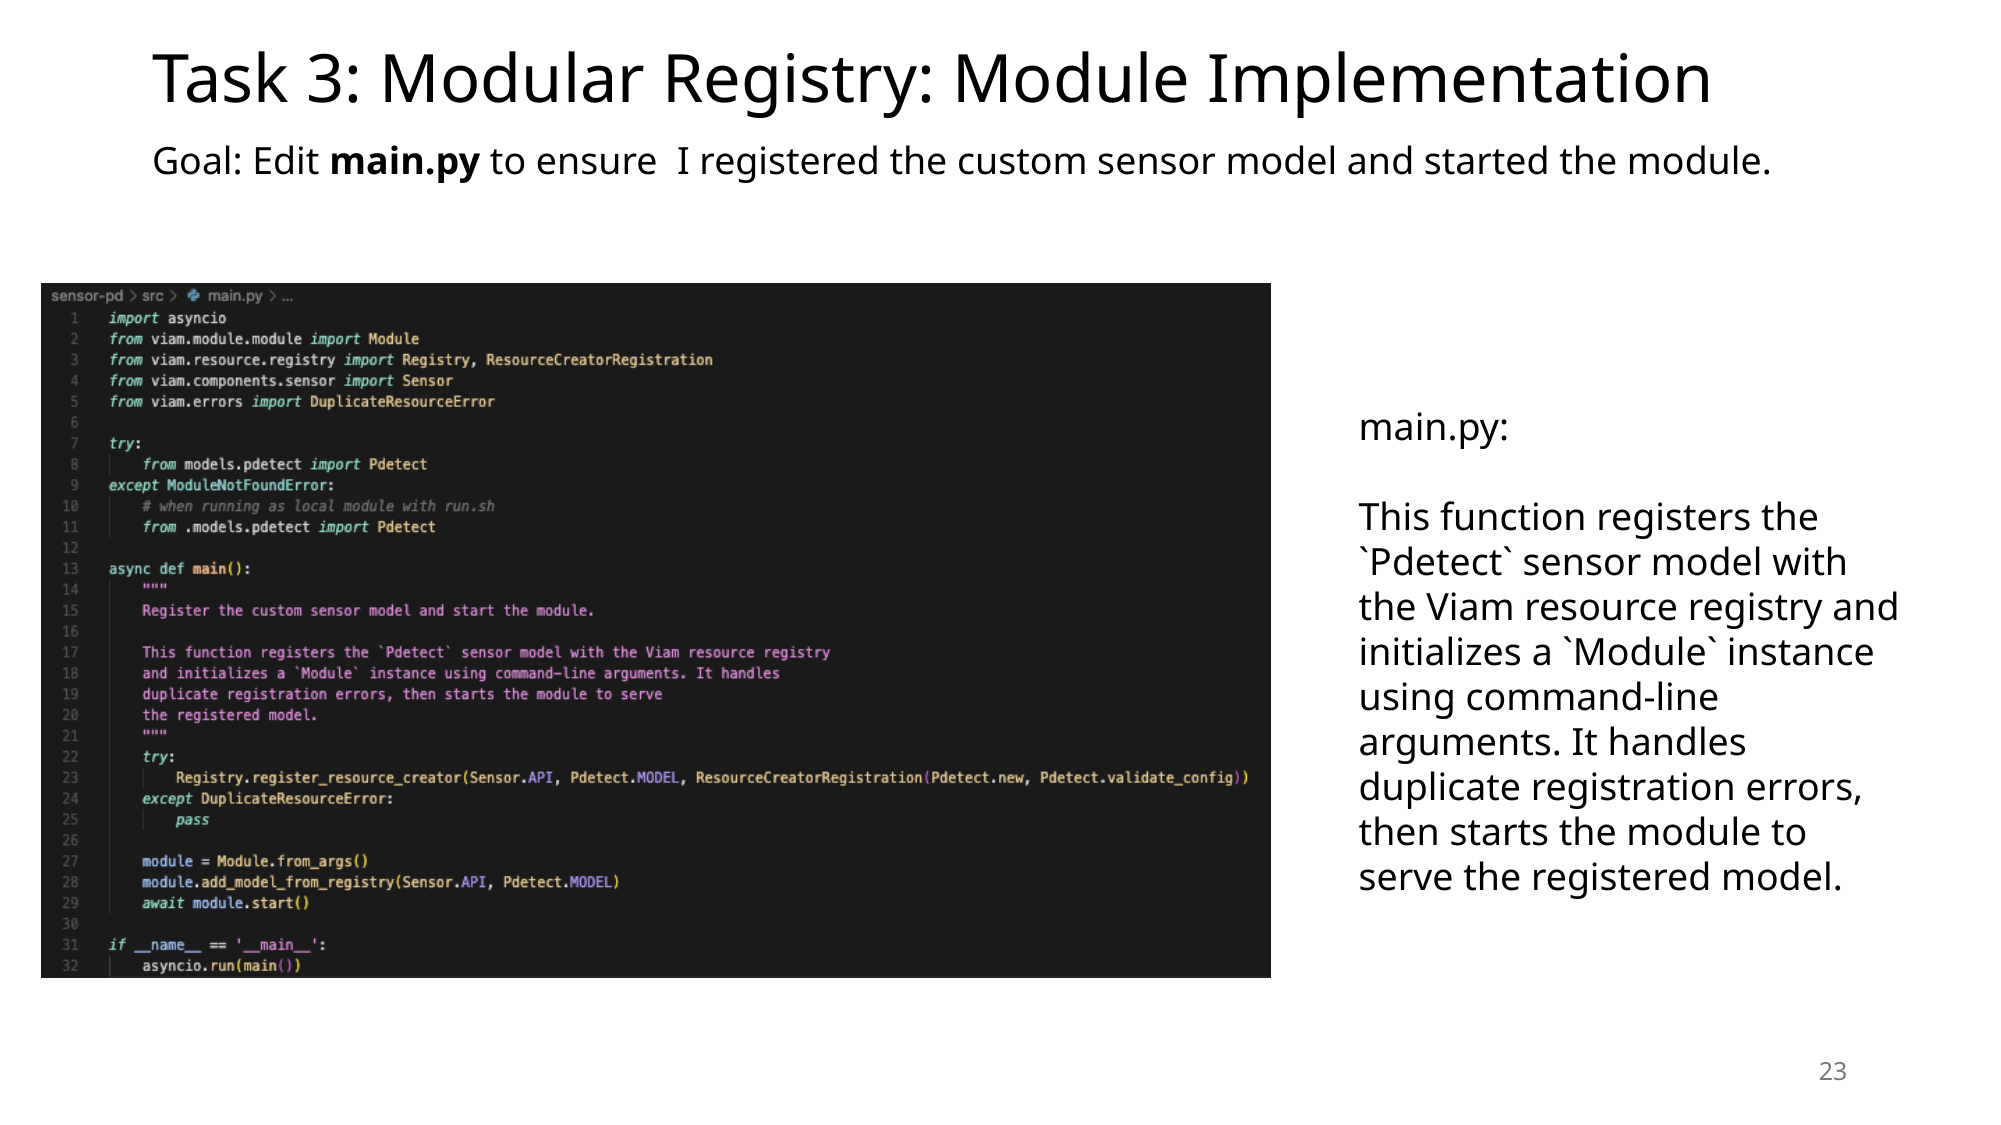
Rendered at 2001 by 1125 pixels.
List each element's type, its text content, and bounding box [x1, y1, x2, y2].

picture [40, 283, 1271, 979]
title Task 3: Modular Registry: Module Implementation [137, 0, 1863, 129]
text_box main.py: This function registers the `Pdetect` sensor model with the Viam resource registry and initializes a `Module` instance using command-line arguments. It handles duplicate registration errors, then starts the module to serve the registered model. [1344, 395, 1921, 906]
slide_number 23 [1412, 1042, 1863, 1103]
text_box Goal: Edit main.py to ensure I registered the custom sensor model and started the module. [137, 129, 1863, 189]
